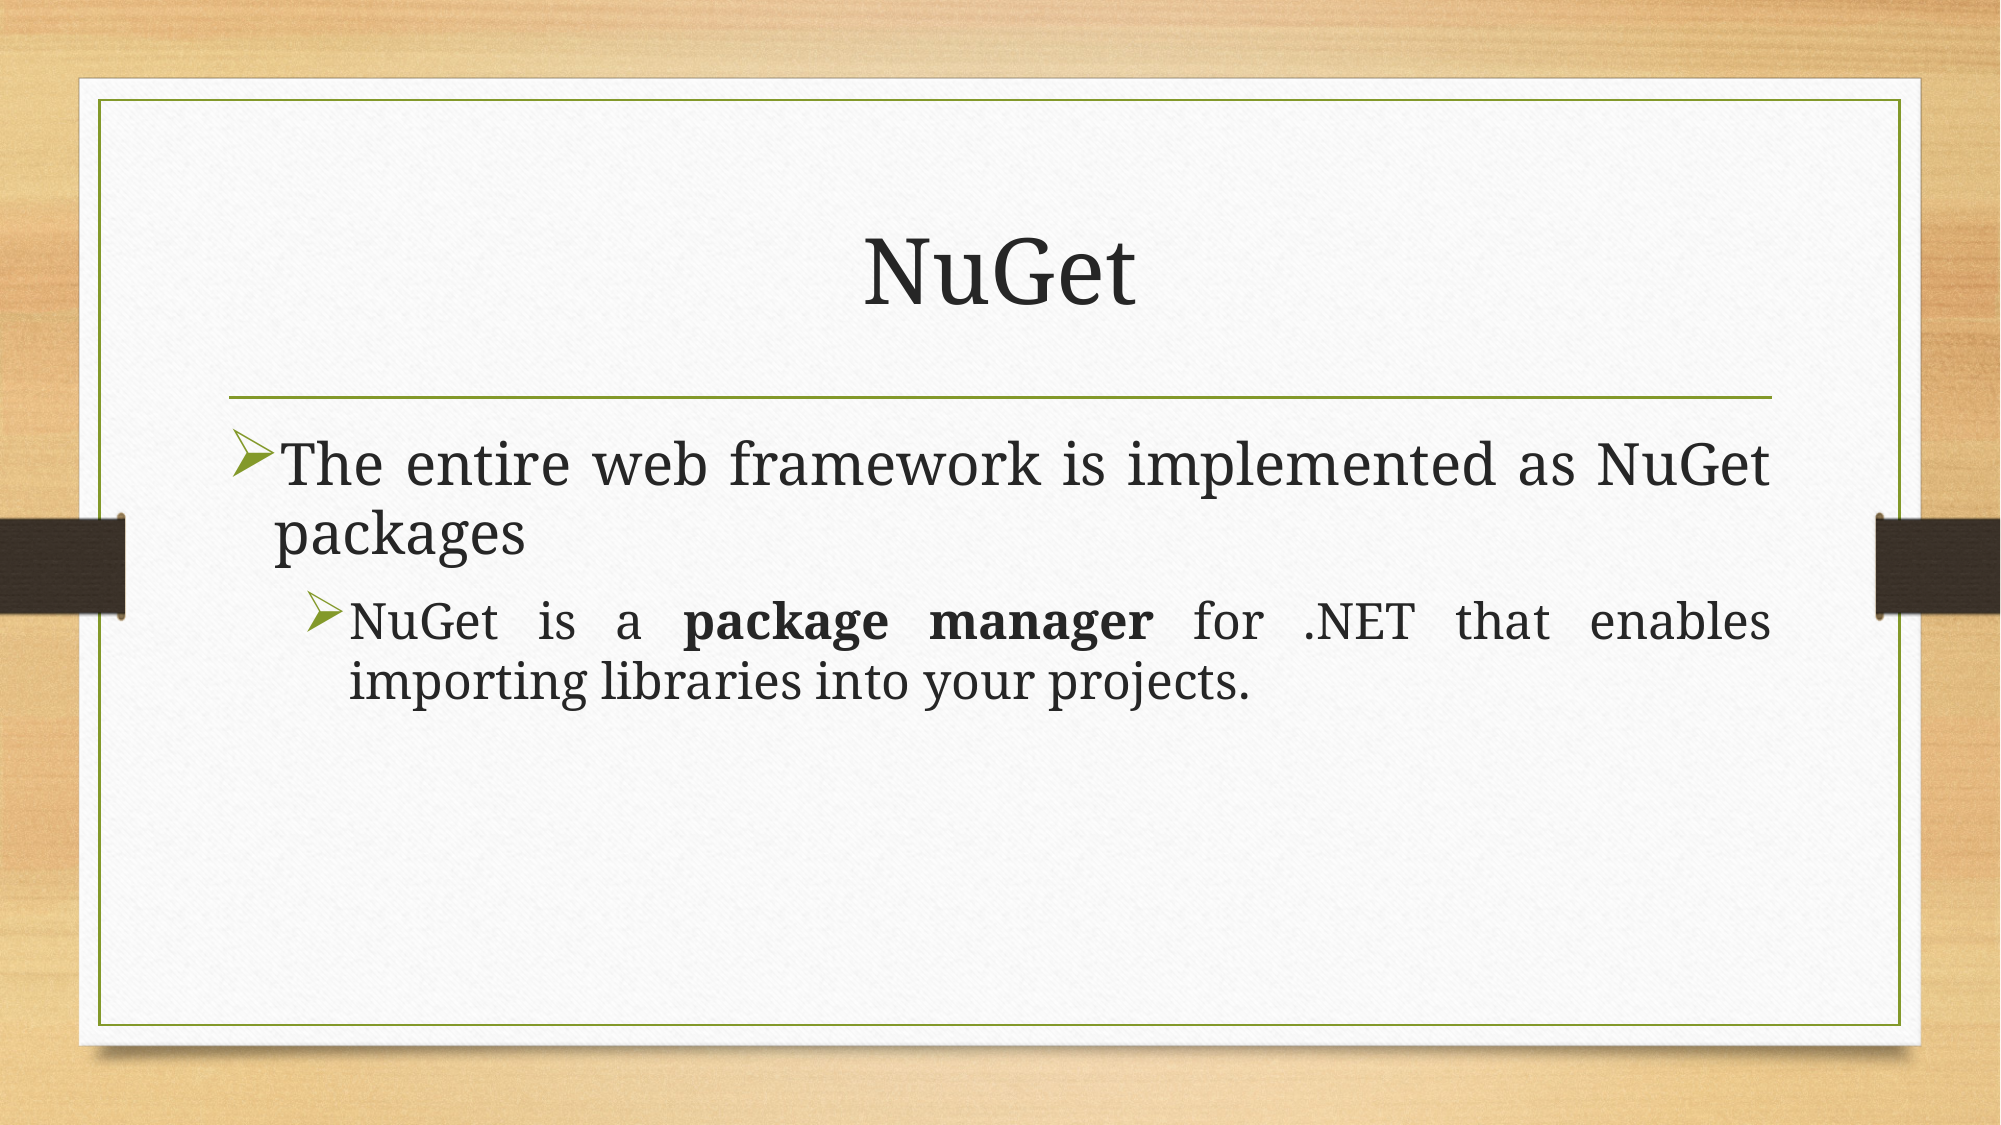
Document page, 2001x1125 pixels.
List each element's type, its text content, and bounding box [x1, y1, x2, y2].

title NuGet [212, 161, 1788, 375]
picture [0, 0, 2001, 1125]
list The entire web framework is implemented as NuGet packages NuGet is a package manager for .NET that enables importing libraries into your projects. [212, 419, 1788, 964]
